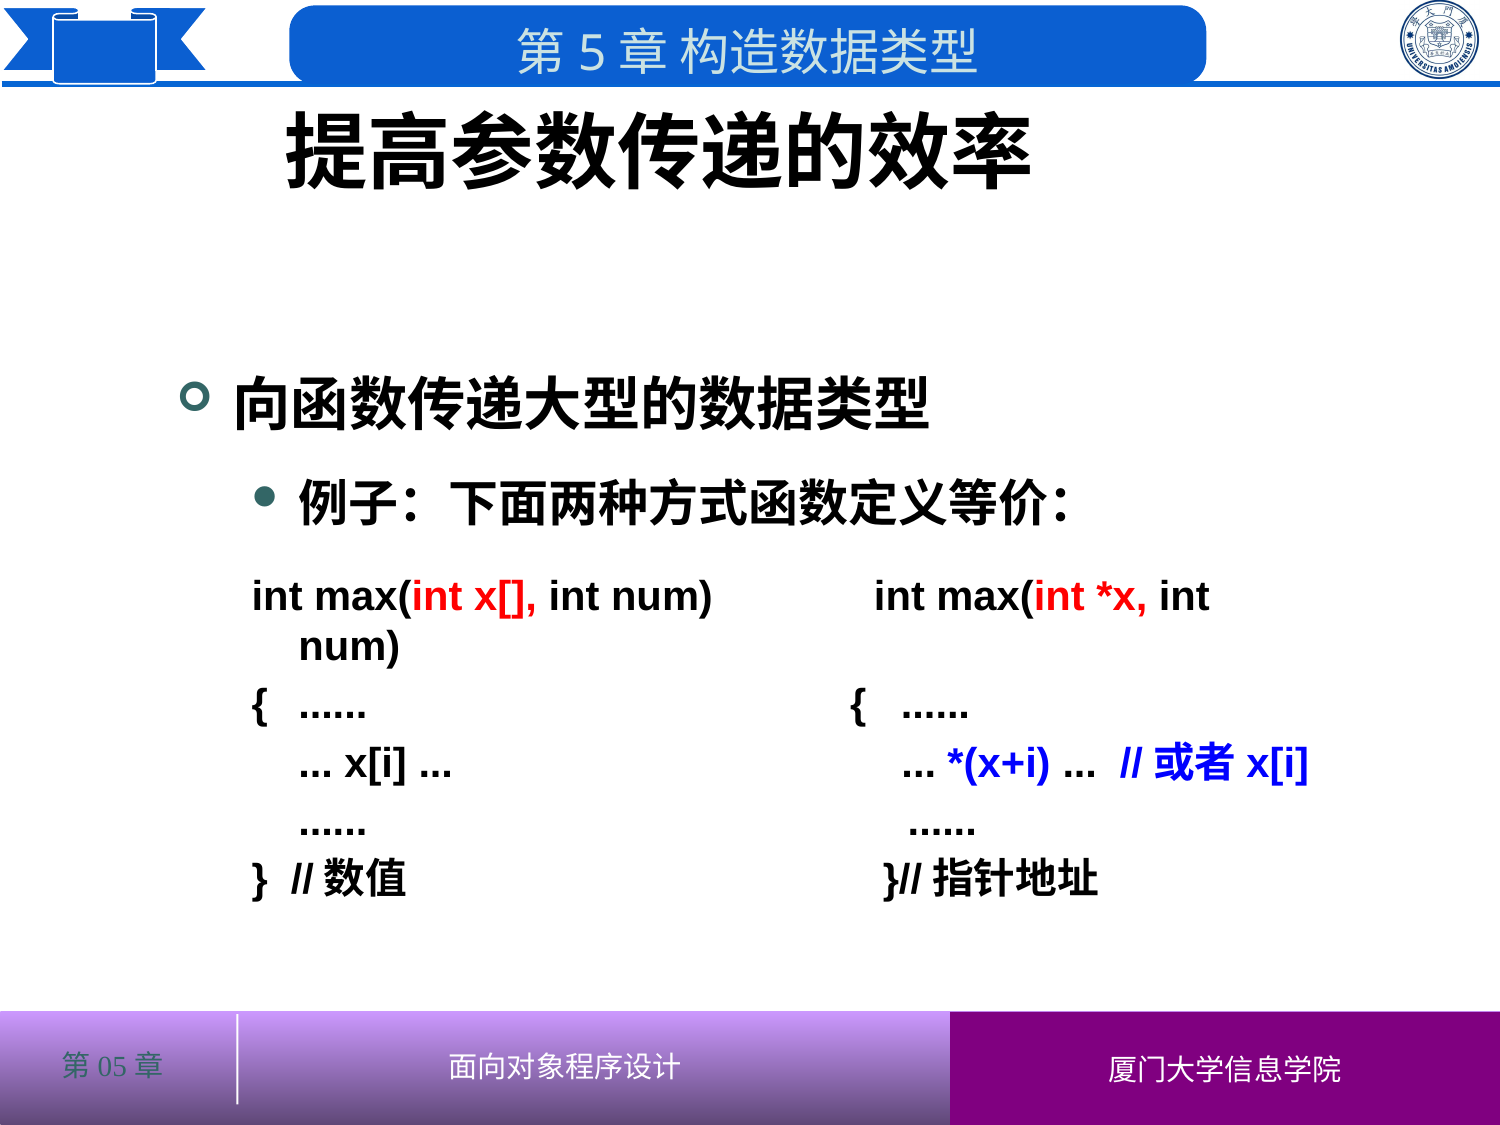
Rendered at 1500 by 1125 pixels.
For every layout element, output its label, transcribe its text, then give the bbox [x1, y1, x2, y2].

text_box 提高参数传递的效率 [269, 23, 1420, 274]
picture [1399, 0, 1480, 80]
list 向函数传递大型的数据类型 例子：下面两种方式函数定义等价： int max(int x[], int num) int max(int *x, int num) { ...... { ...... ... x[i] ... ... *(x+i) ... //或者x[i] ...... ...... } //数值 }//指针地址 [161, 373, 1337, 880]
slide_number [249, 1025, 463, 1100]
